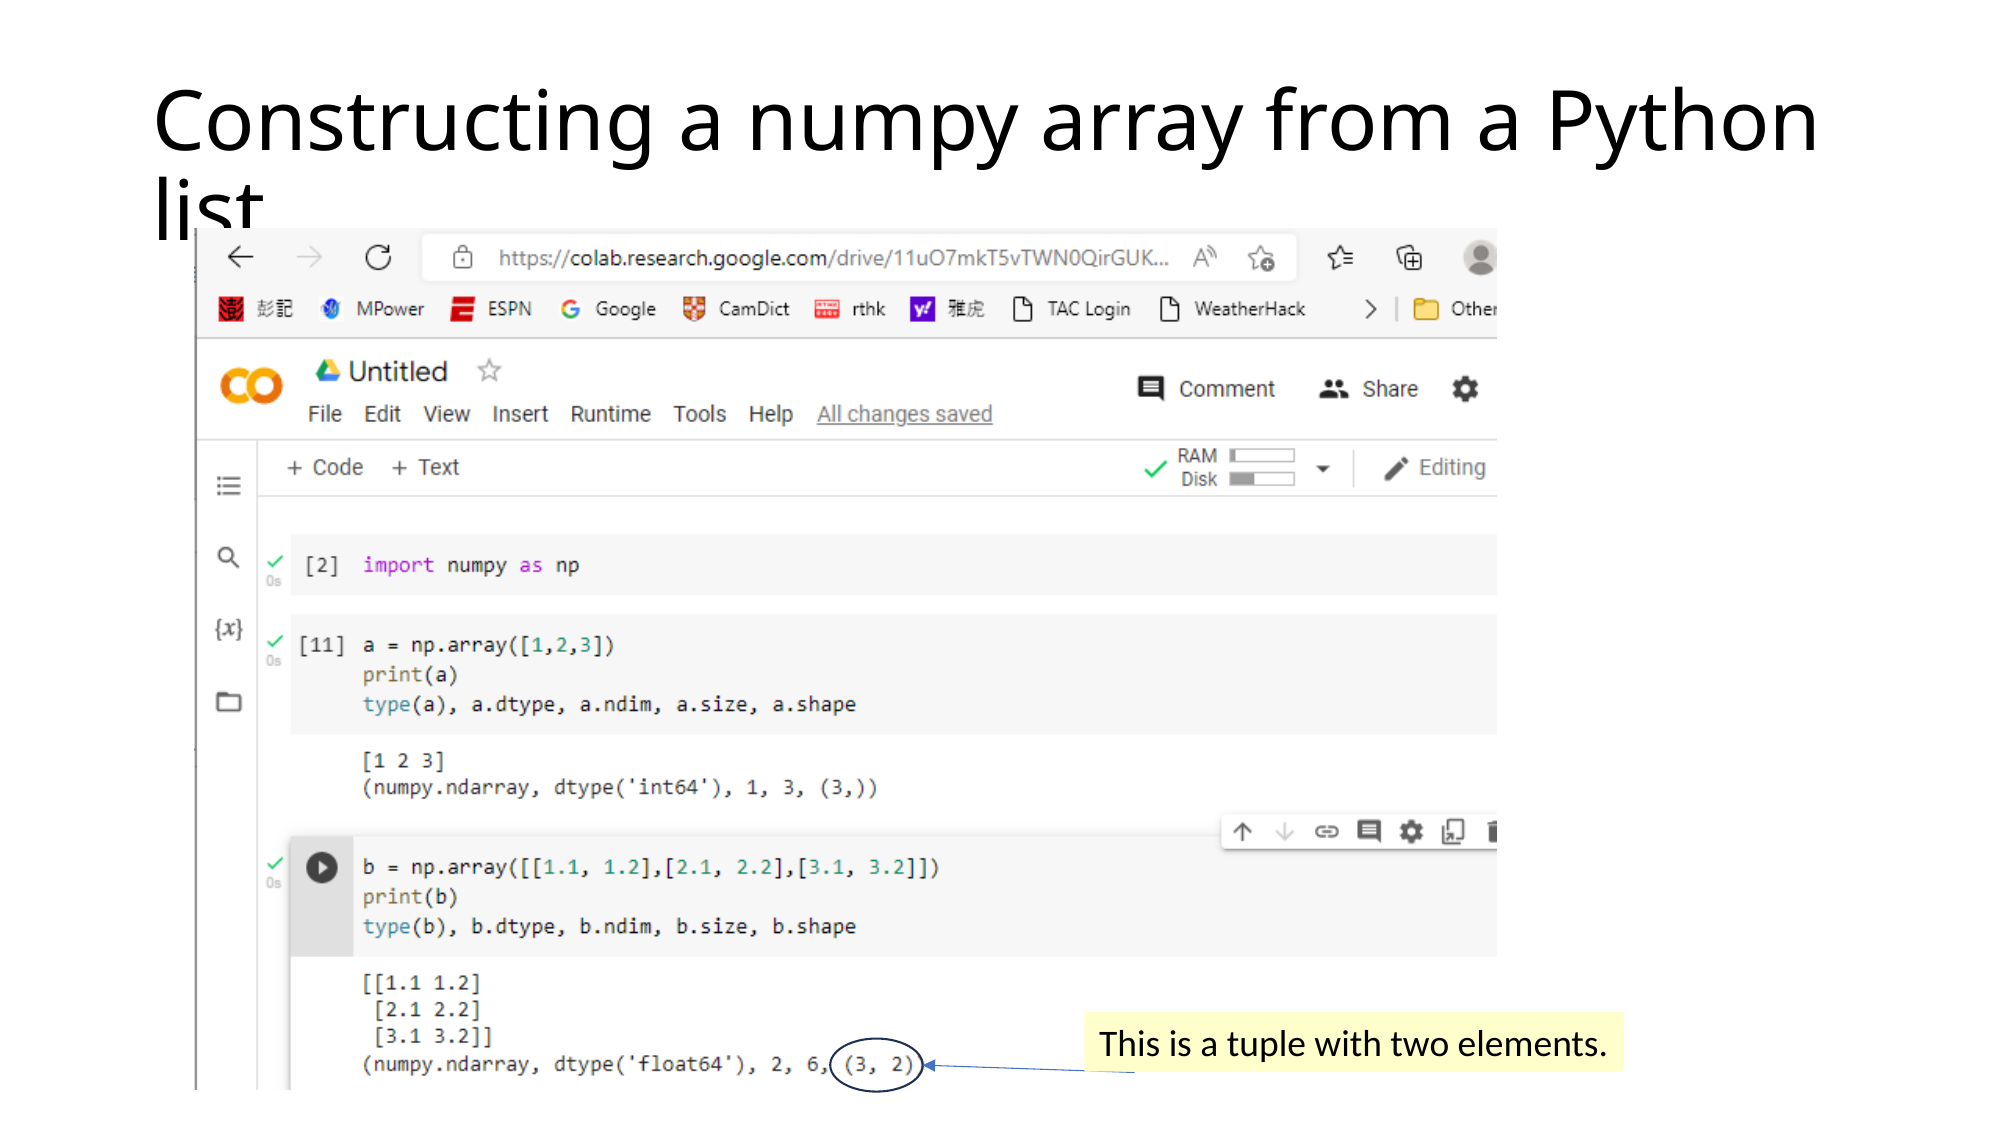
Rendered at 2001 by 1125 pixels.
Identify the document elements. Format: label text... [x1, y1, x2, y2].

title Constructing a numpy array from a Python list [137, 59, 1863, 278]
text_box This is a tuple with two elements. [1497, 1012, 1624, 1072]
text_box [922, 1065, 1135, 1073]
picture [194, 228, 1497, 1090]
